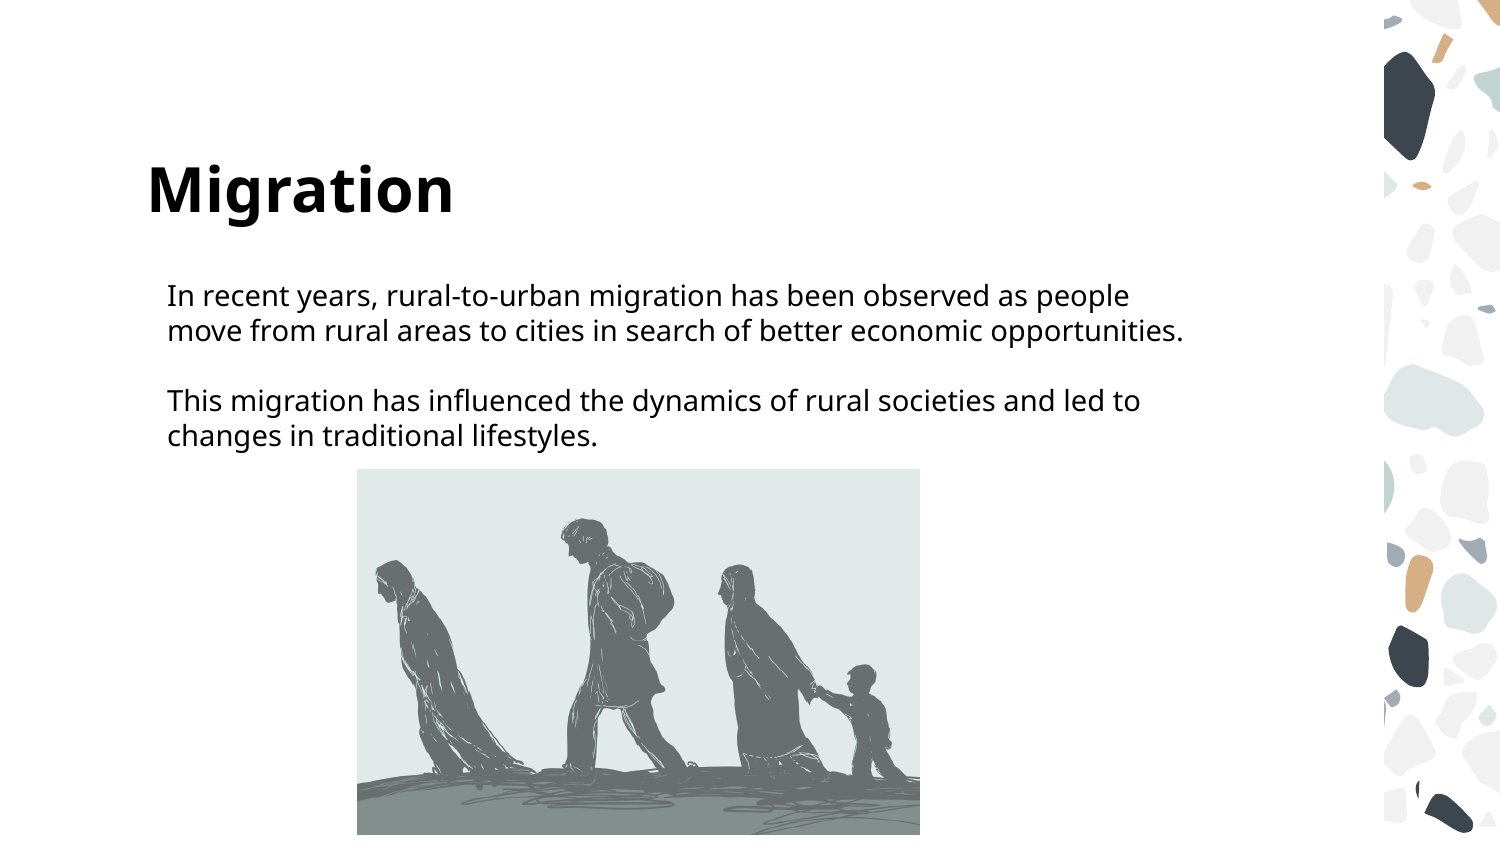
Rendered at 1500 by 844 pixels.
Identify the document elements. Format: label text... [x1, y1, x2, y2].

title Migration [116, 135, 486, 269]
text_box In recent years, rural-to-urban migration has been observed as people move from rural areas to cities in search of better economic opportunities. This migration has influenced the dynamics of rural societies and led to changes in traditional lifestyles. [152, 262, 1222, 468]
picture [357, 469, 920, 835]
